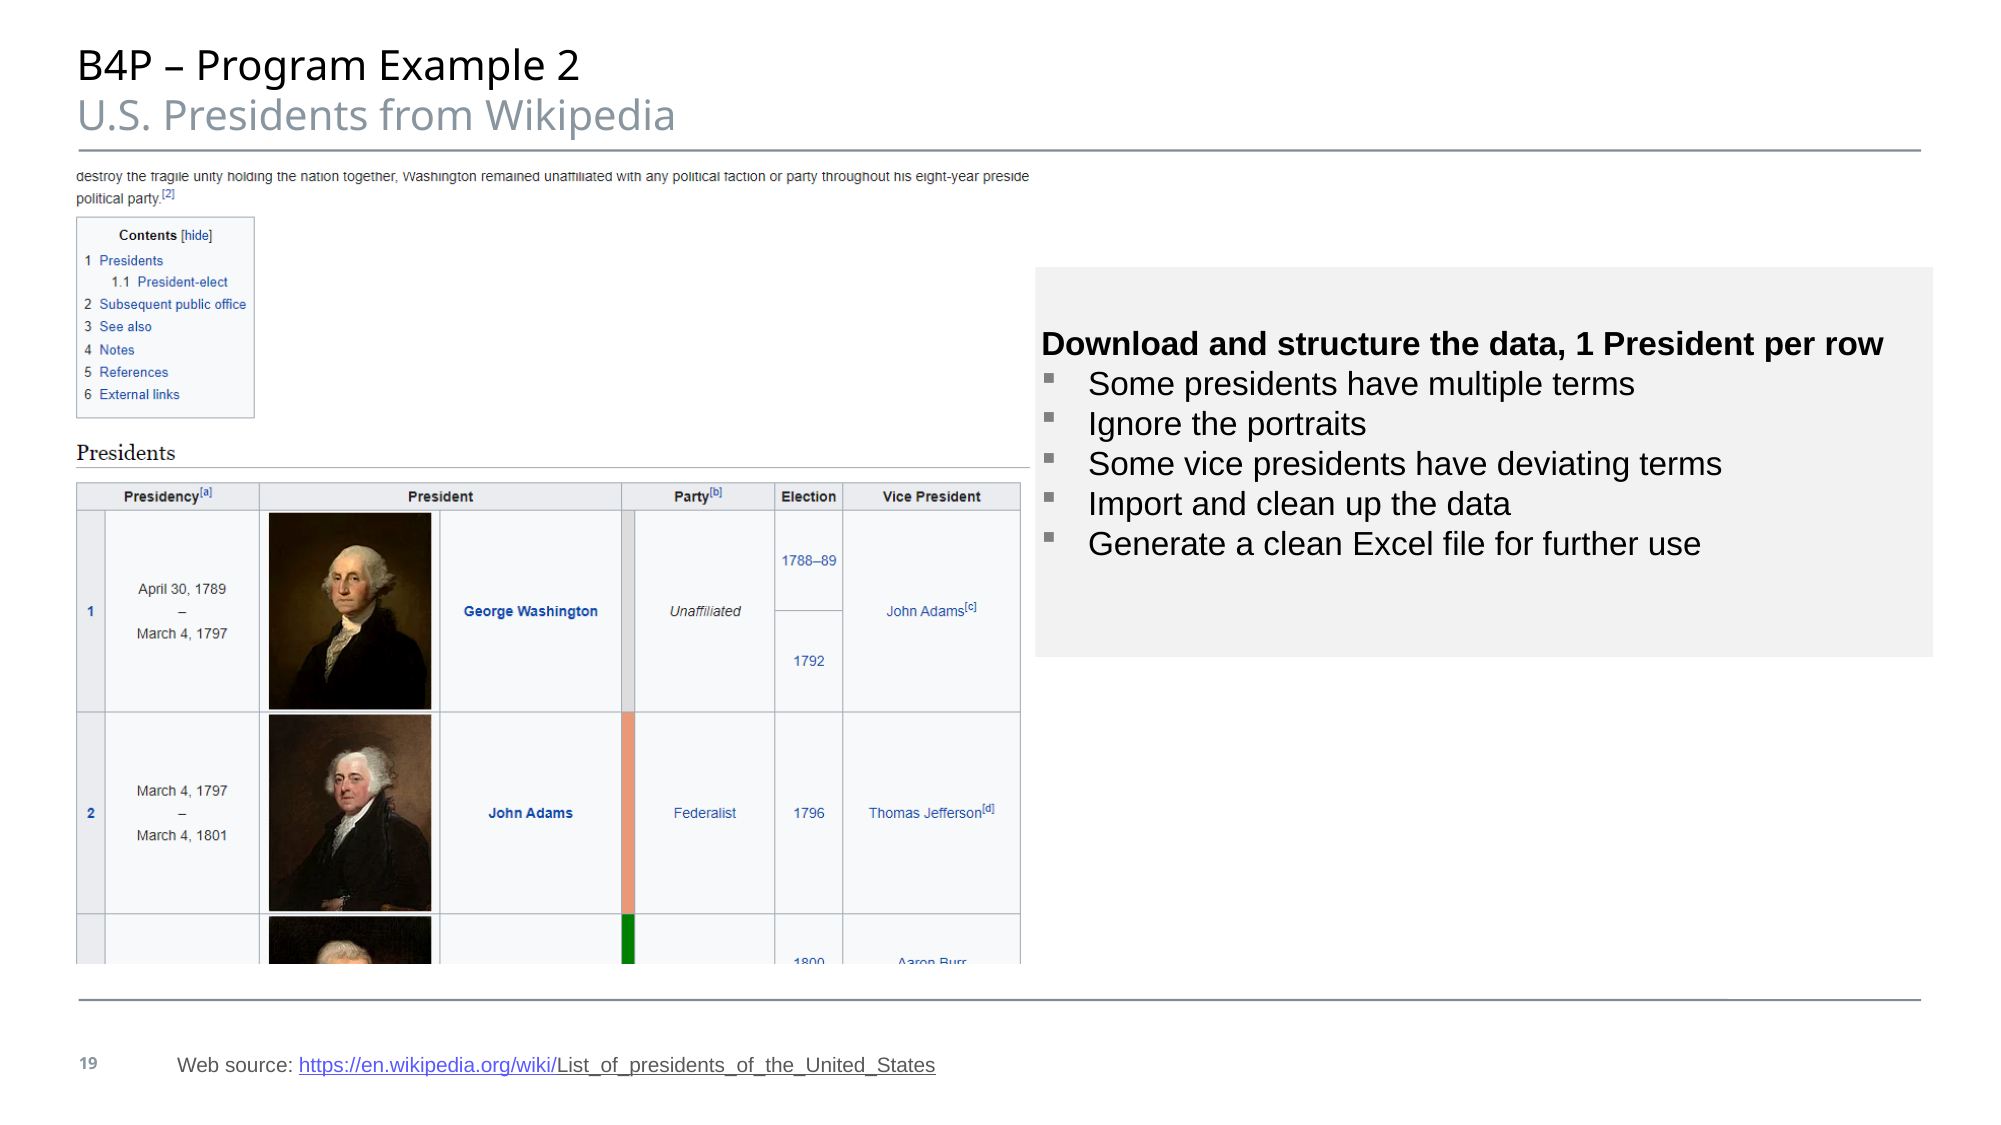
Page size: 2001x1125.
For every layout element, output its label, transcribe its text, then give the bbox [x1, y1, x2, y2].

picture [66, 172, 1030, 965]
list Web source: https://en.wikipedia.org/wiki/List_of_presidents_of_the_United_States [165, 1034, 1504, 1094]
text_box Download and structure the data, 1 President per row Some presidents have multiple terms Ignore the portraits Some vice presidents have deviating terms Import and clean up the data Generate a clean Excel file for further use [1033, 265, 1935, 659]
title B4P – Program Example 2 U.S. Presidents from Wikipedia [76, 30, 1920, 149]
